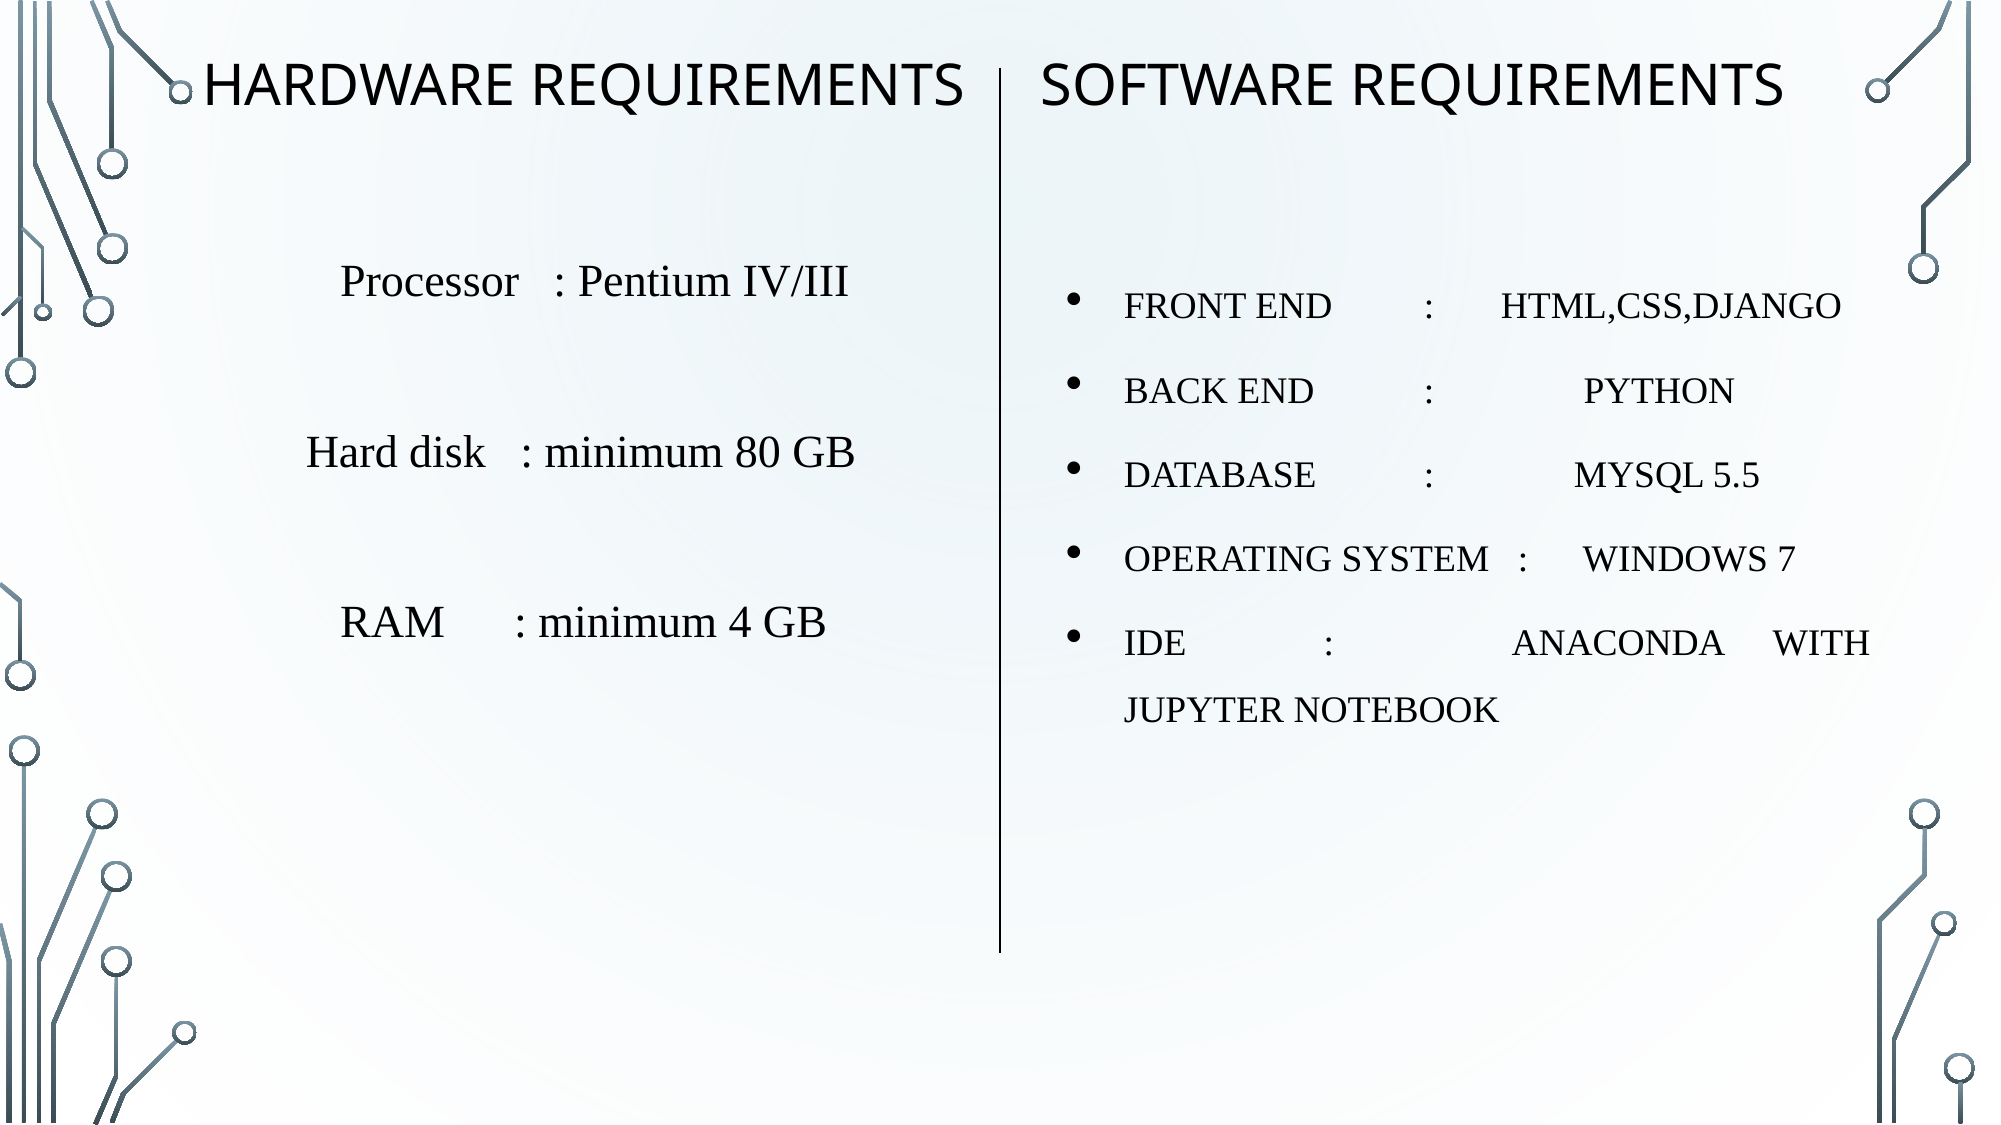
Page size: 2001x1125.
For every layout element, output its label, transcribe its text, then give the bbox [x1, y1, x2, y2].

text_box FRONT END : HTML,CSS,DJANGO BACK END : PYTHON DATABASE : MYSQL 5.5 OPERATING SYSTEM : WINDOWS 7 IDE : ANACONDA WITH JUPYTER NOTEBOOK [1052, 251, 1886, 800]
title HARDWARE REQUIREMENTS SOFTWARE REQUIREMENTS [187, 39, 1813, 134]
list Processor : Pentium IV/III Hard disk : minimum 80 GB RAM : minimum 4 GB [187, 232, 948, 656]
